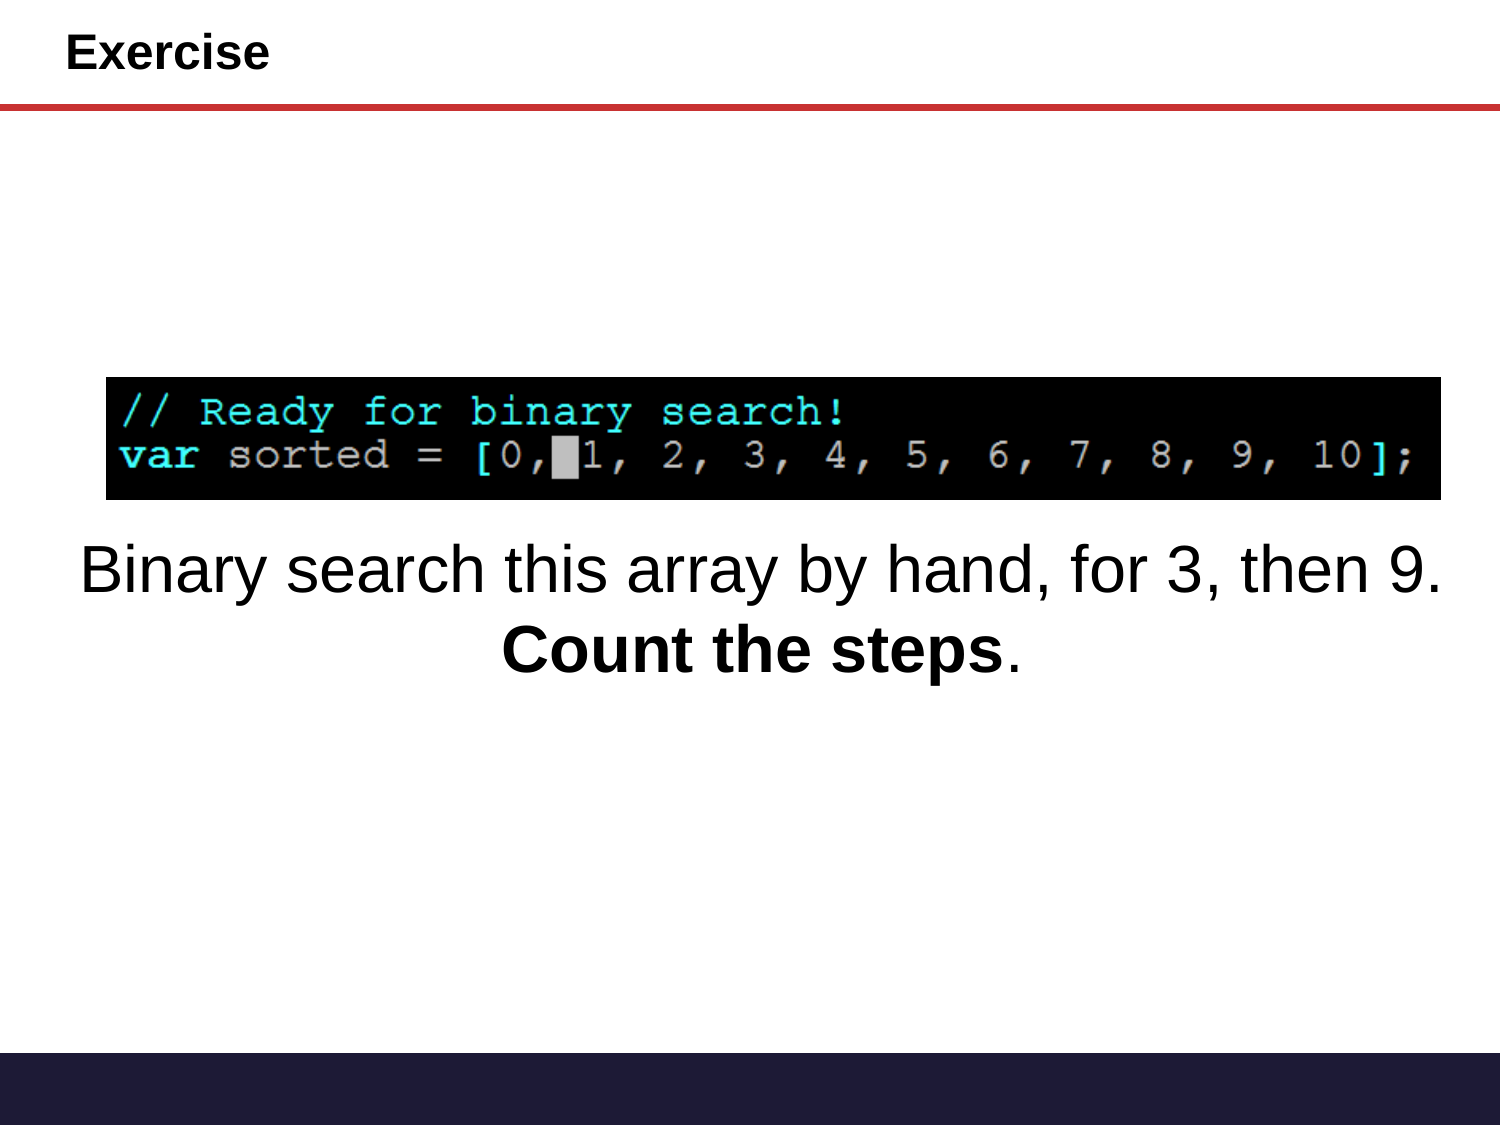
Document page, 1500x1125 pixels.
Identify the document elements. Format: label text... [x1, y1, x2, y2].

picture [106, 377, 1441, 500]
title Exercise [50, 0, 1425, 108]
text_box Binary search this array by hand, for 3, then 9. Count the steps. [49, 518, 1475, 694]
